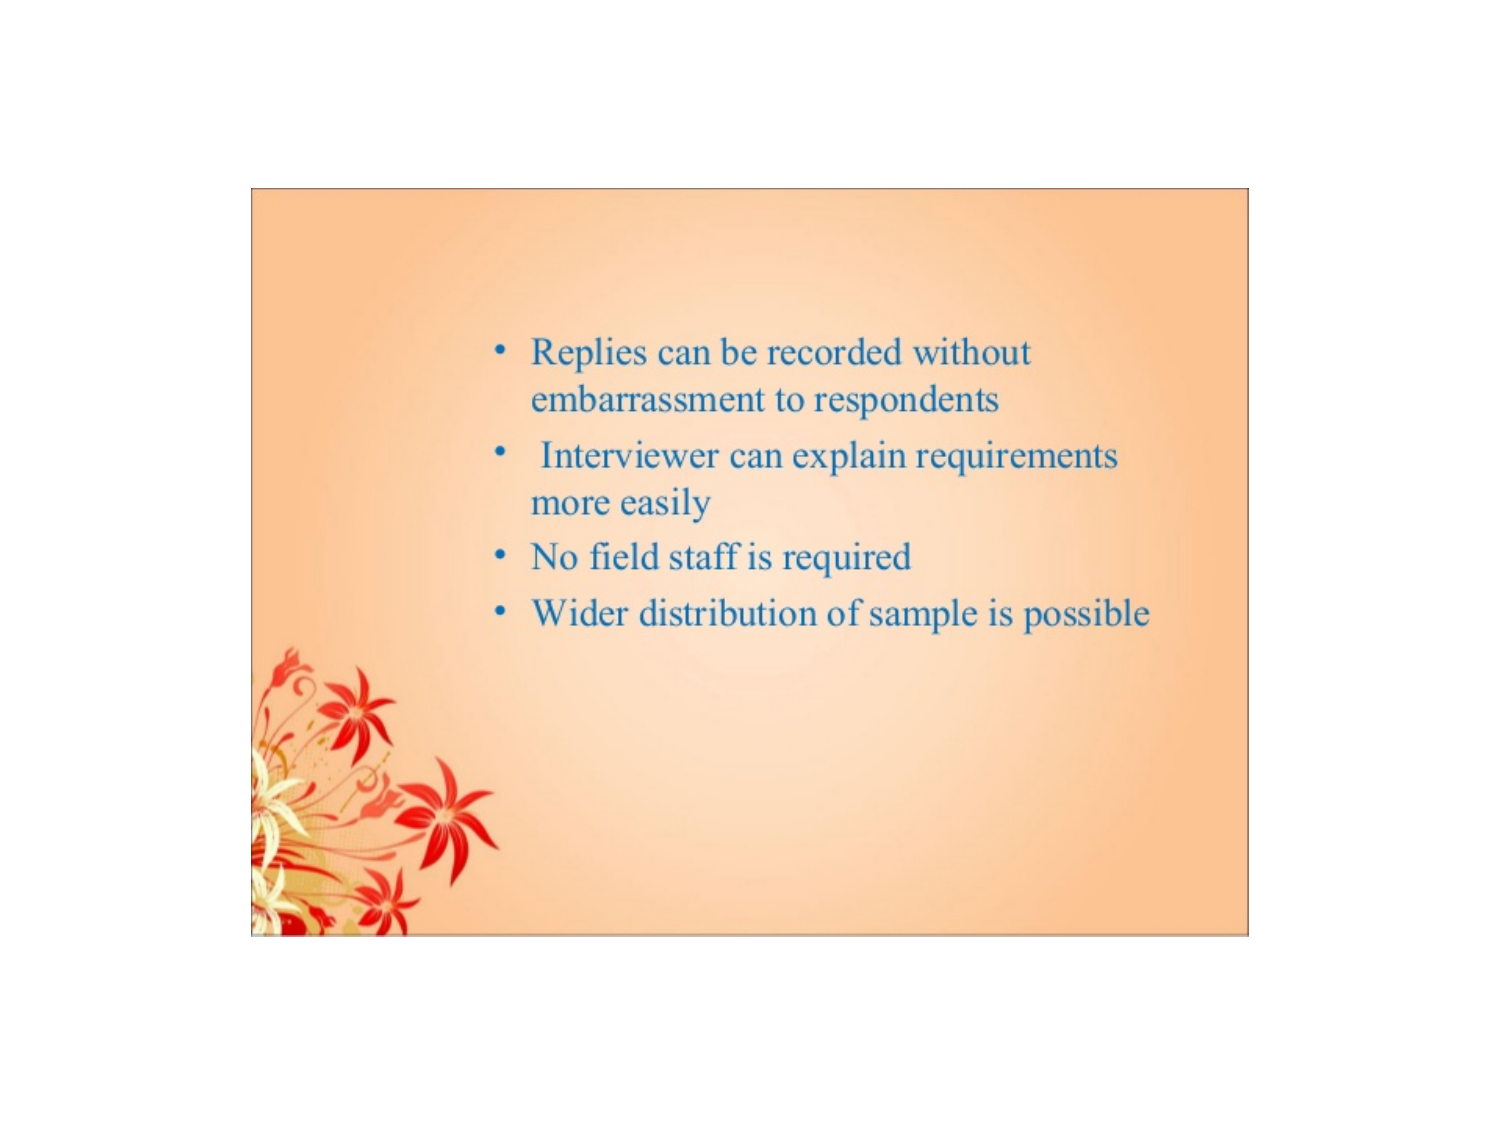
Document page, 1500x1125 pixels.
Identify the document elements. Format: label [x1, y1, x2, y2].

picture [251, 187, 1249, 937]
